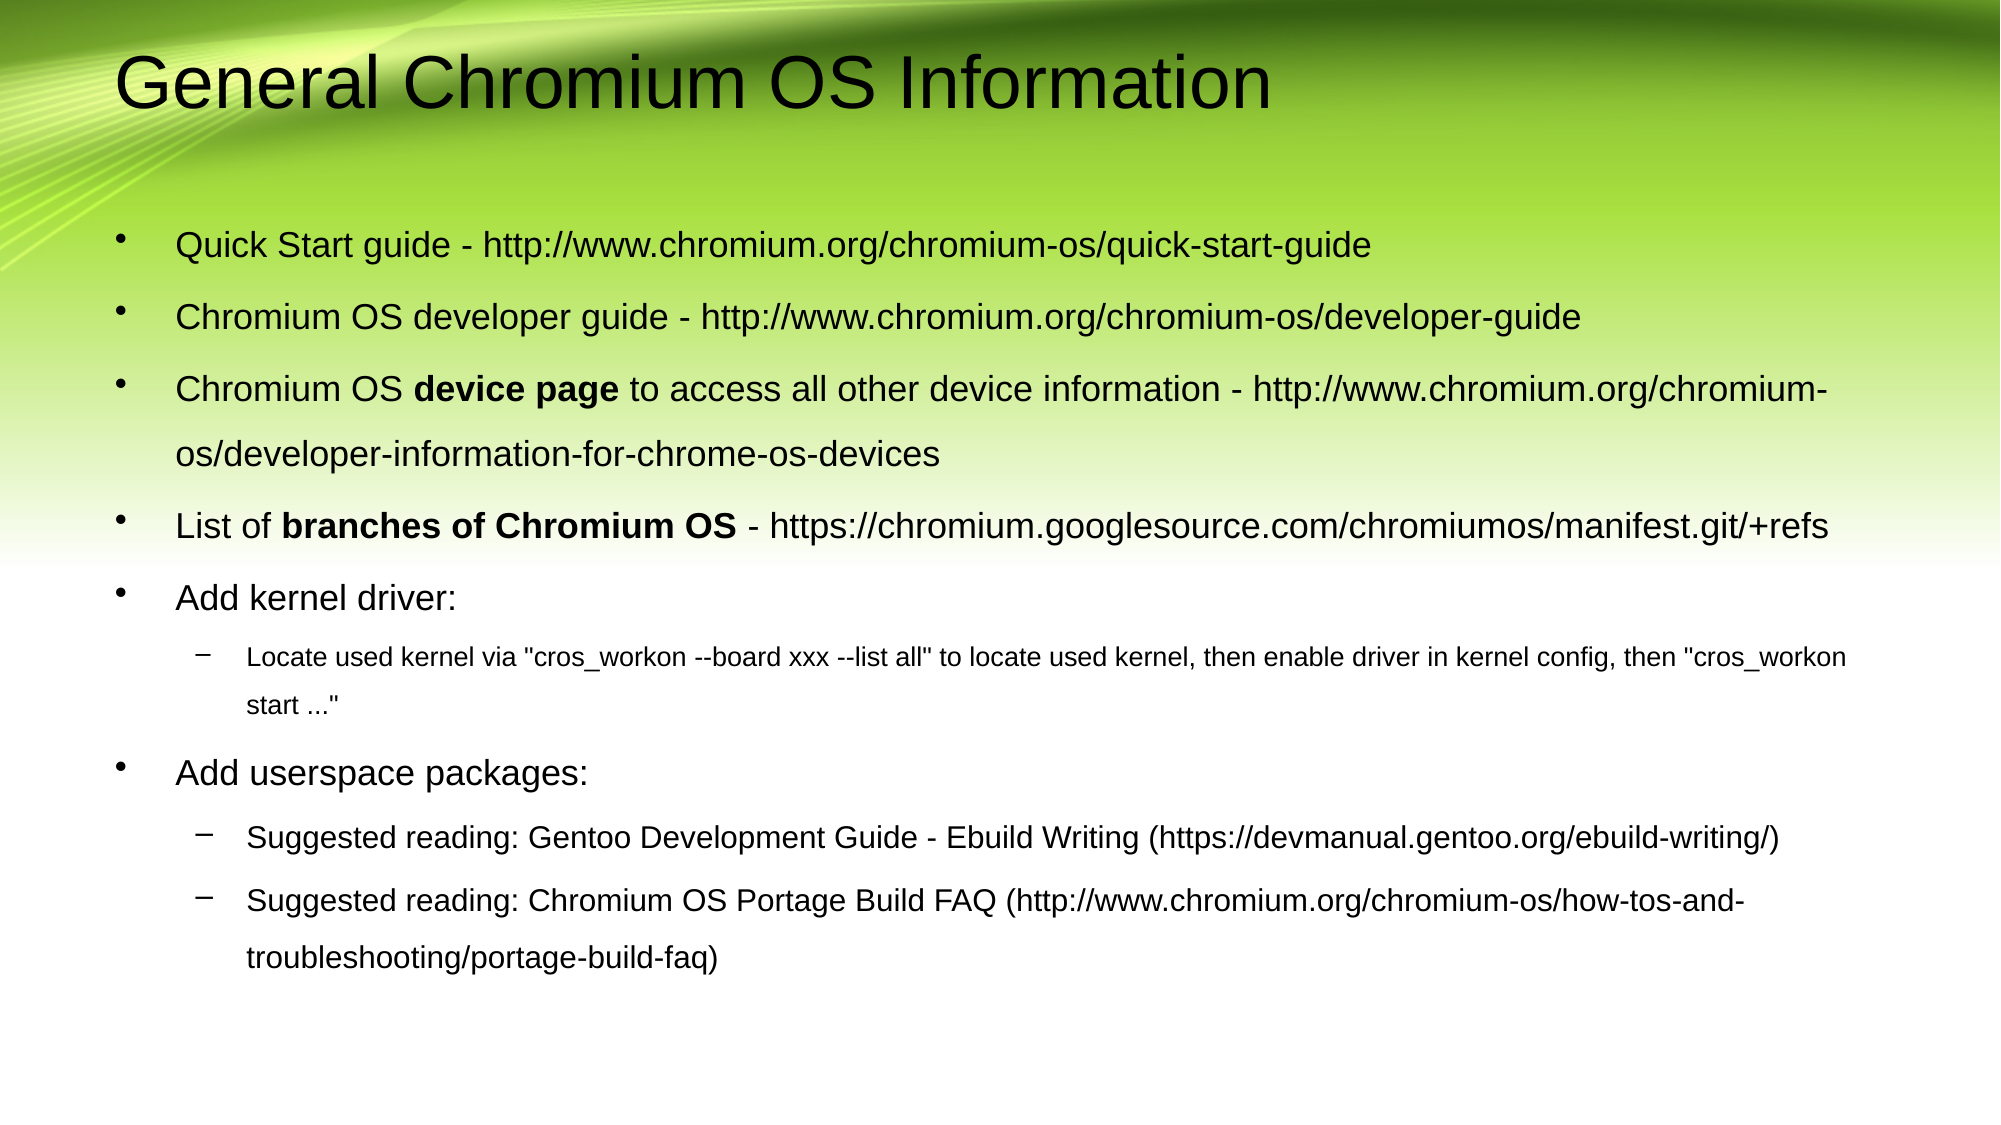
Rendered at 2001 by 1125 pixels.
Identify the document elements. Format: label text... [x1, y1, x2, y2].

picture [0, 0, 2000, 1125]
title General Chromium OS Information [99, 30, 1901, 127]
list Quick Start guide - http://www.chromium.org/chromium-os/quick-start-guide Chromium OS developer guide - http://www.chromium.org/chromium-os/developer-guide Chromium OS device page to access all other device information - http://www.chromium.org/chromium-os/developer-information-for-chrome-os-devices List of branches of Chromium OS - https://chromium.googlesource.com/chromiumos/manifest.git/+refs Add kernel driver: Locate used kernel via "cros_workon --board xxx --list all" to locate used kernel, then enable driver in kernel config, then "cros_workon start ..." Add userspace packages: Suggested reading: Gentoo Development Guide - Ebuild Writing (https://devmanual.gentoo.org/ebuild-writing/) Suggested reading: Chromium OS Portage Build FAQ (http://www.chromium.org/chromium-os/how-tos-and-troubleshooting/portage-build-faq) [99, 192, 1901, 1006]
